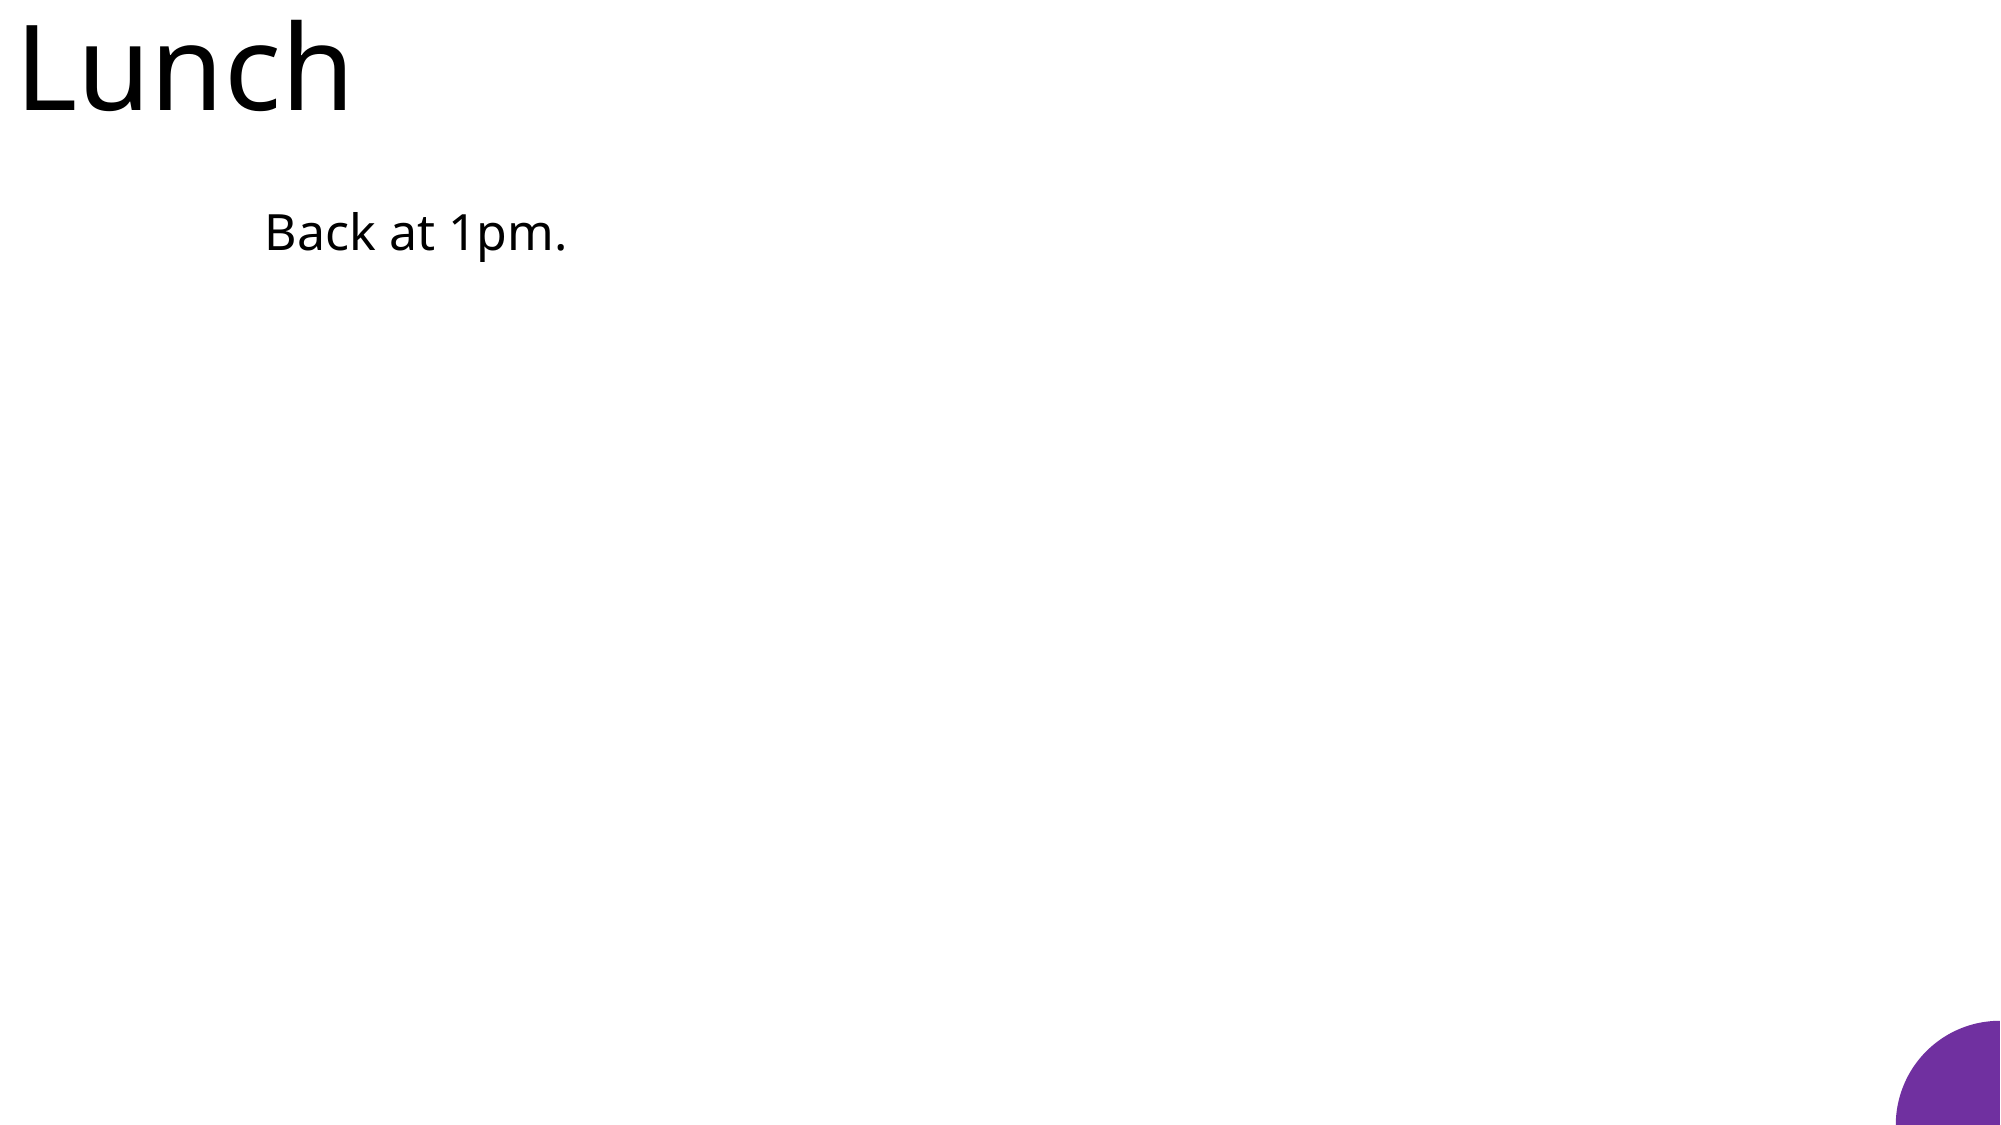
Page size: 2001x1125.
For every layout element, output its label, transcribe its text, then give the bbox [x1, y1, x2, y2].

title Lunch [0, 0, 1397, 144]
subtitle Back at 1pm. [249, 199, 1750, 1125]
text_box [1894, 1019, 2000, 1125]
